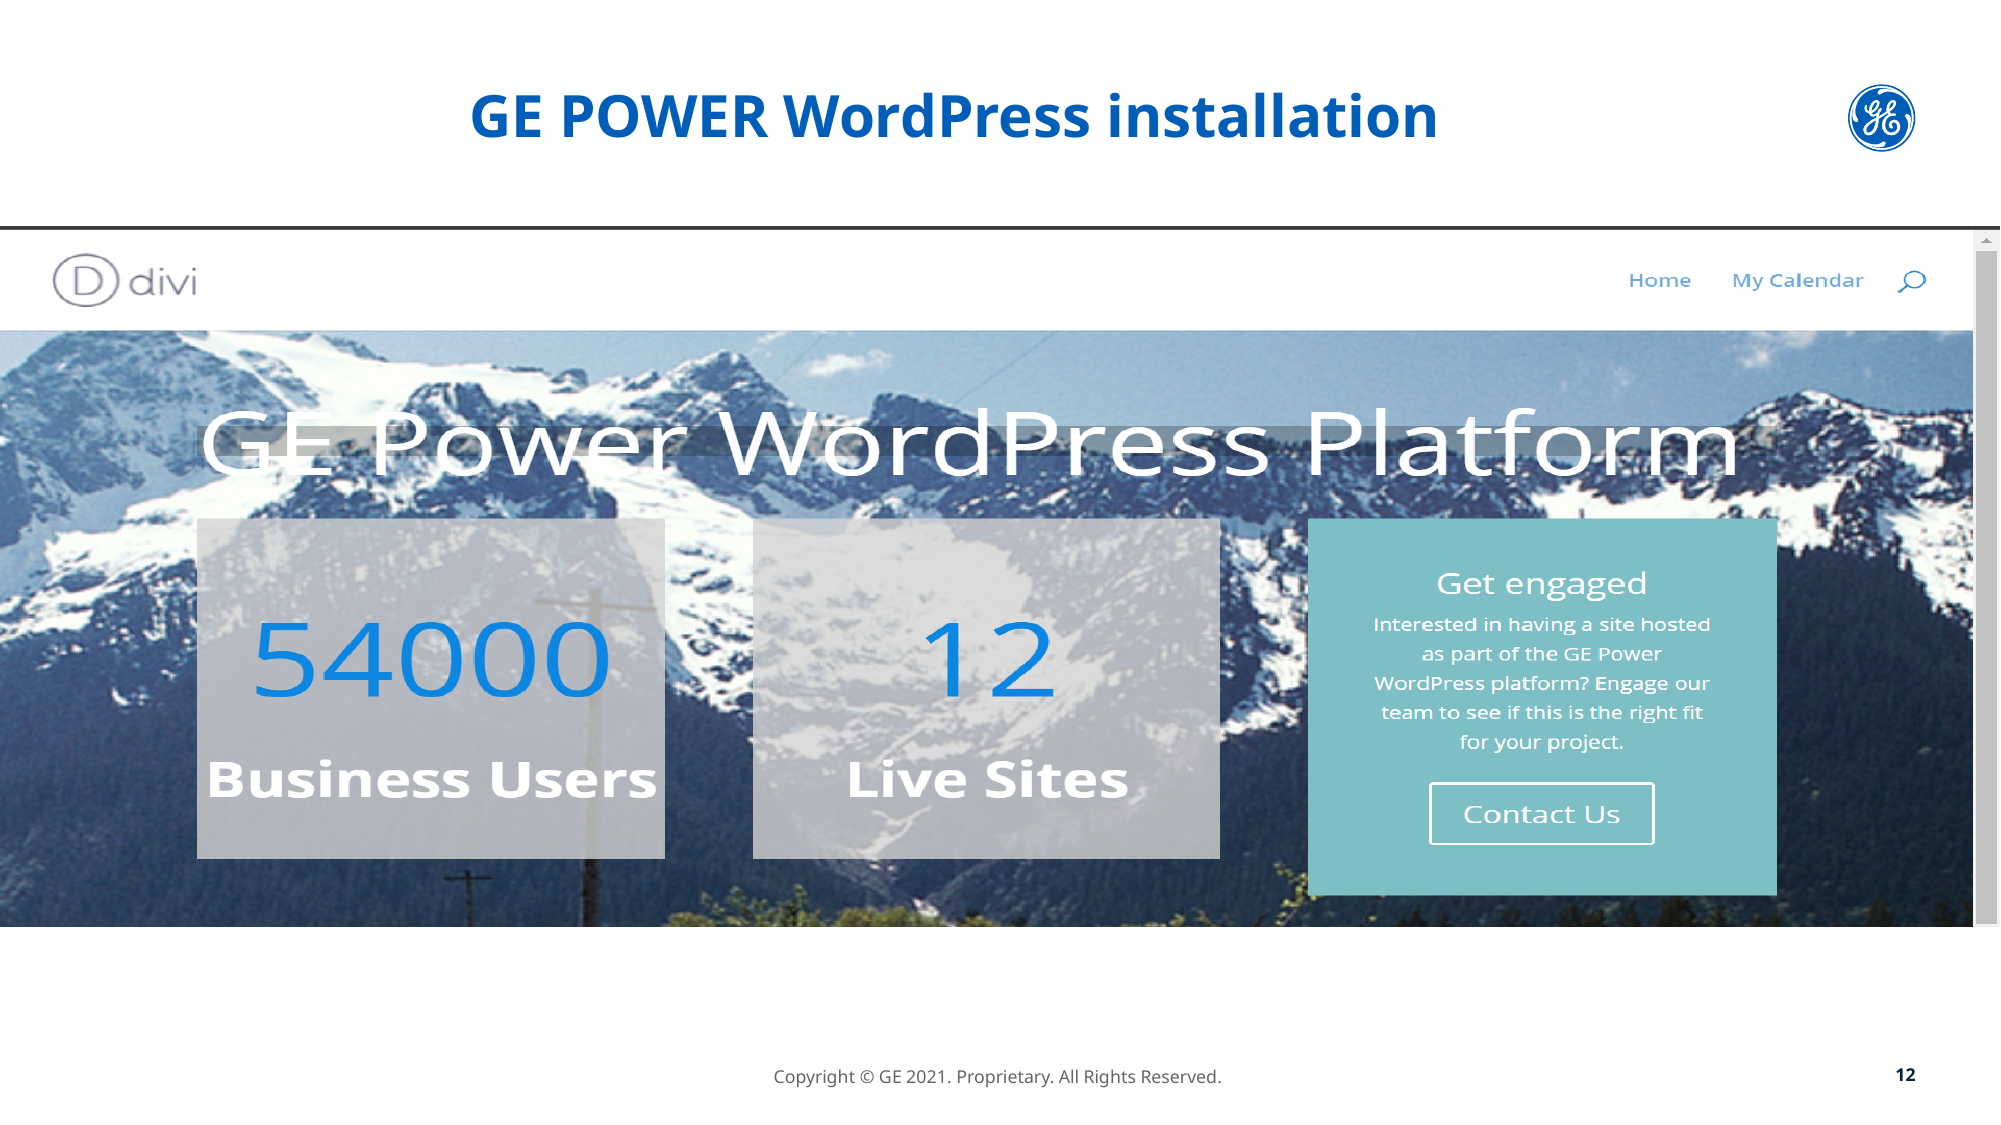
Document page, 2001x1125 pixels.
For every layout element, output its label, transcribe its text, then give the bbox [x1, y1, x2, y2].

picture [0, 226, 2000, 927]
slide_number 12 [1809, 1045, 1931, 1106]
text_box GE POWER WordPress installation [254, 71, 1655, 158]
